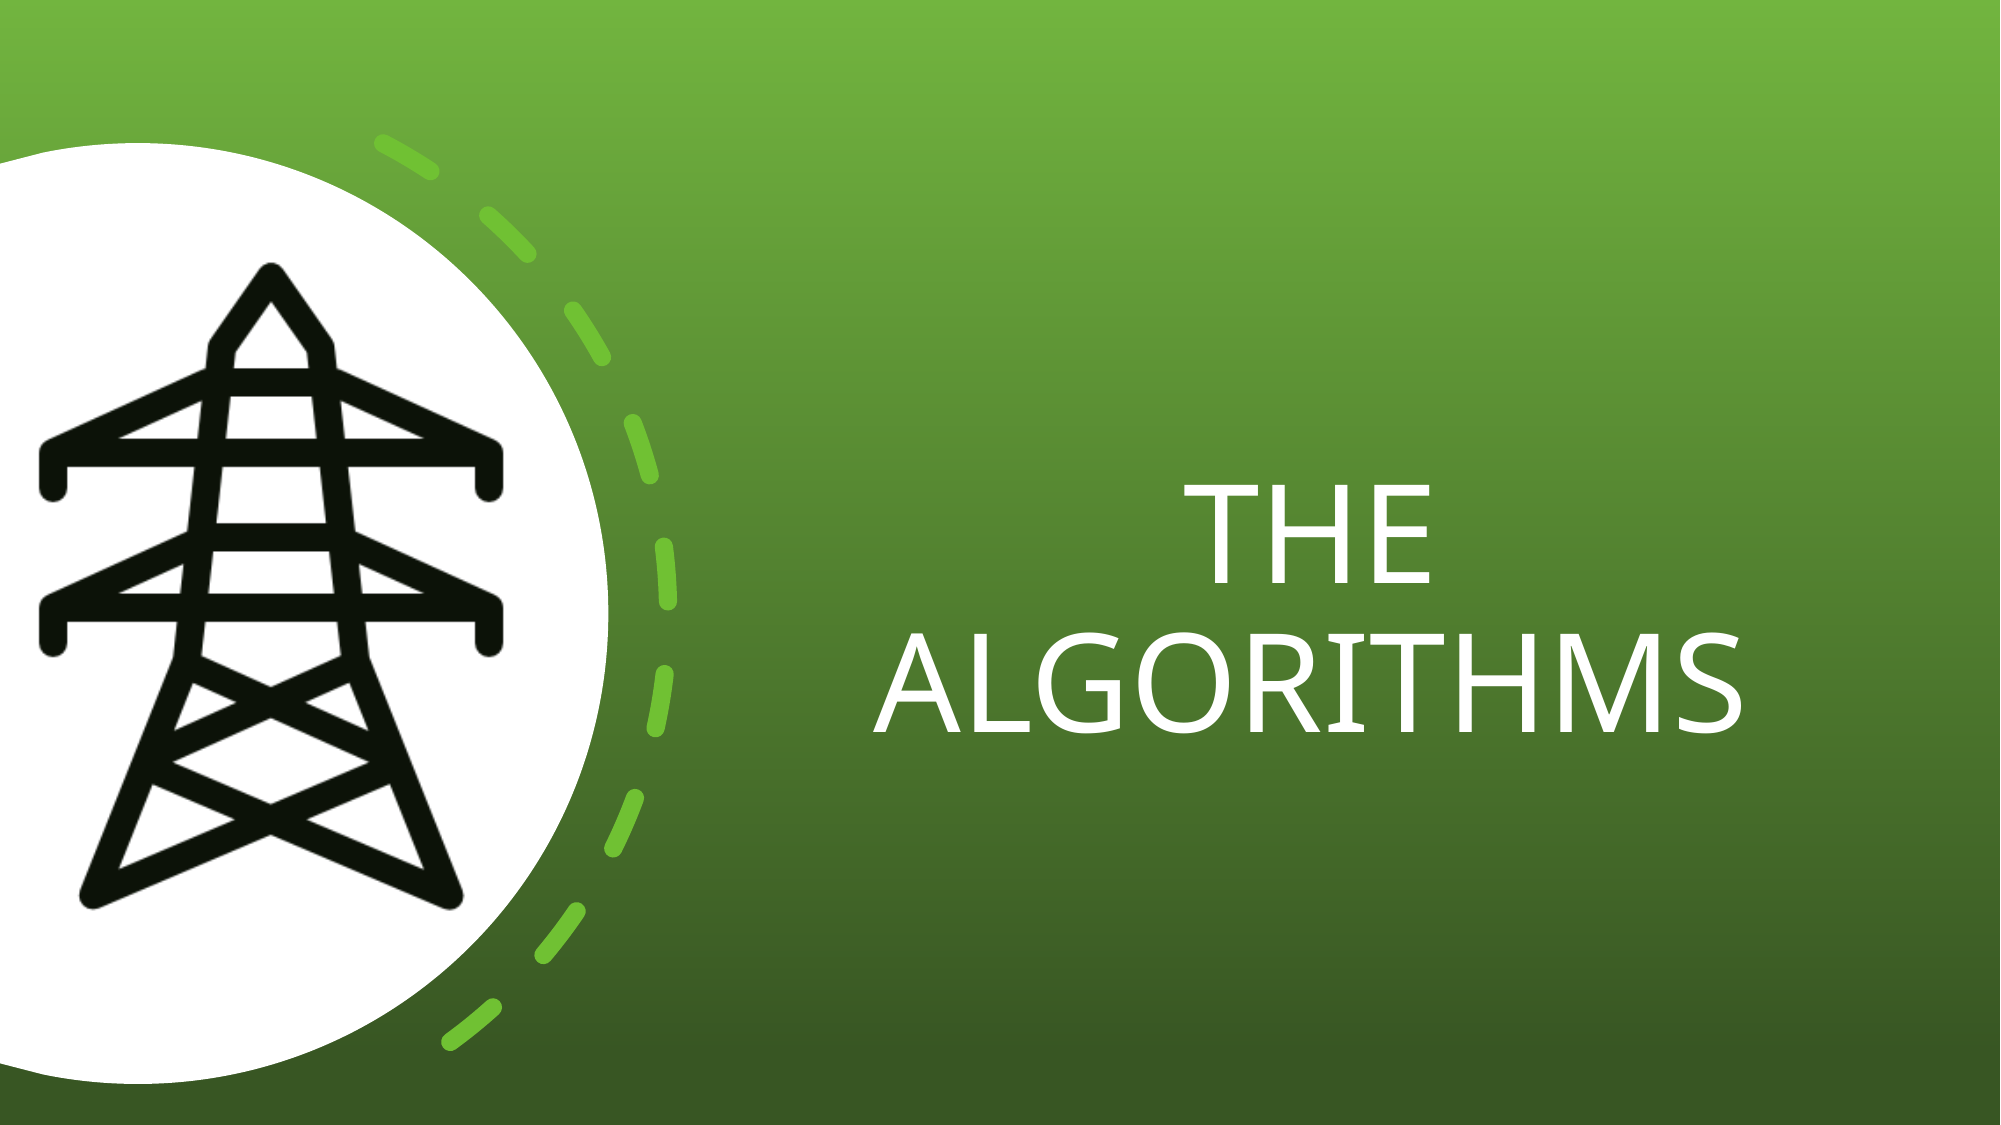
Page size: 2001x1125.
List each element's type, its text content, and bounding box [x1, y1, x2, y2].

picture [0, 249, 609, 925]
title The Algorithms [728, 412, 1894, 815]
